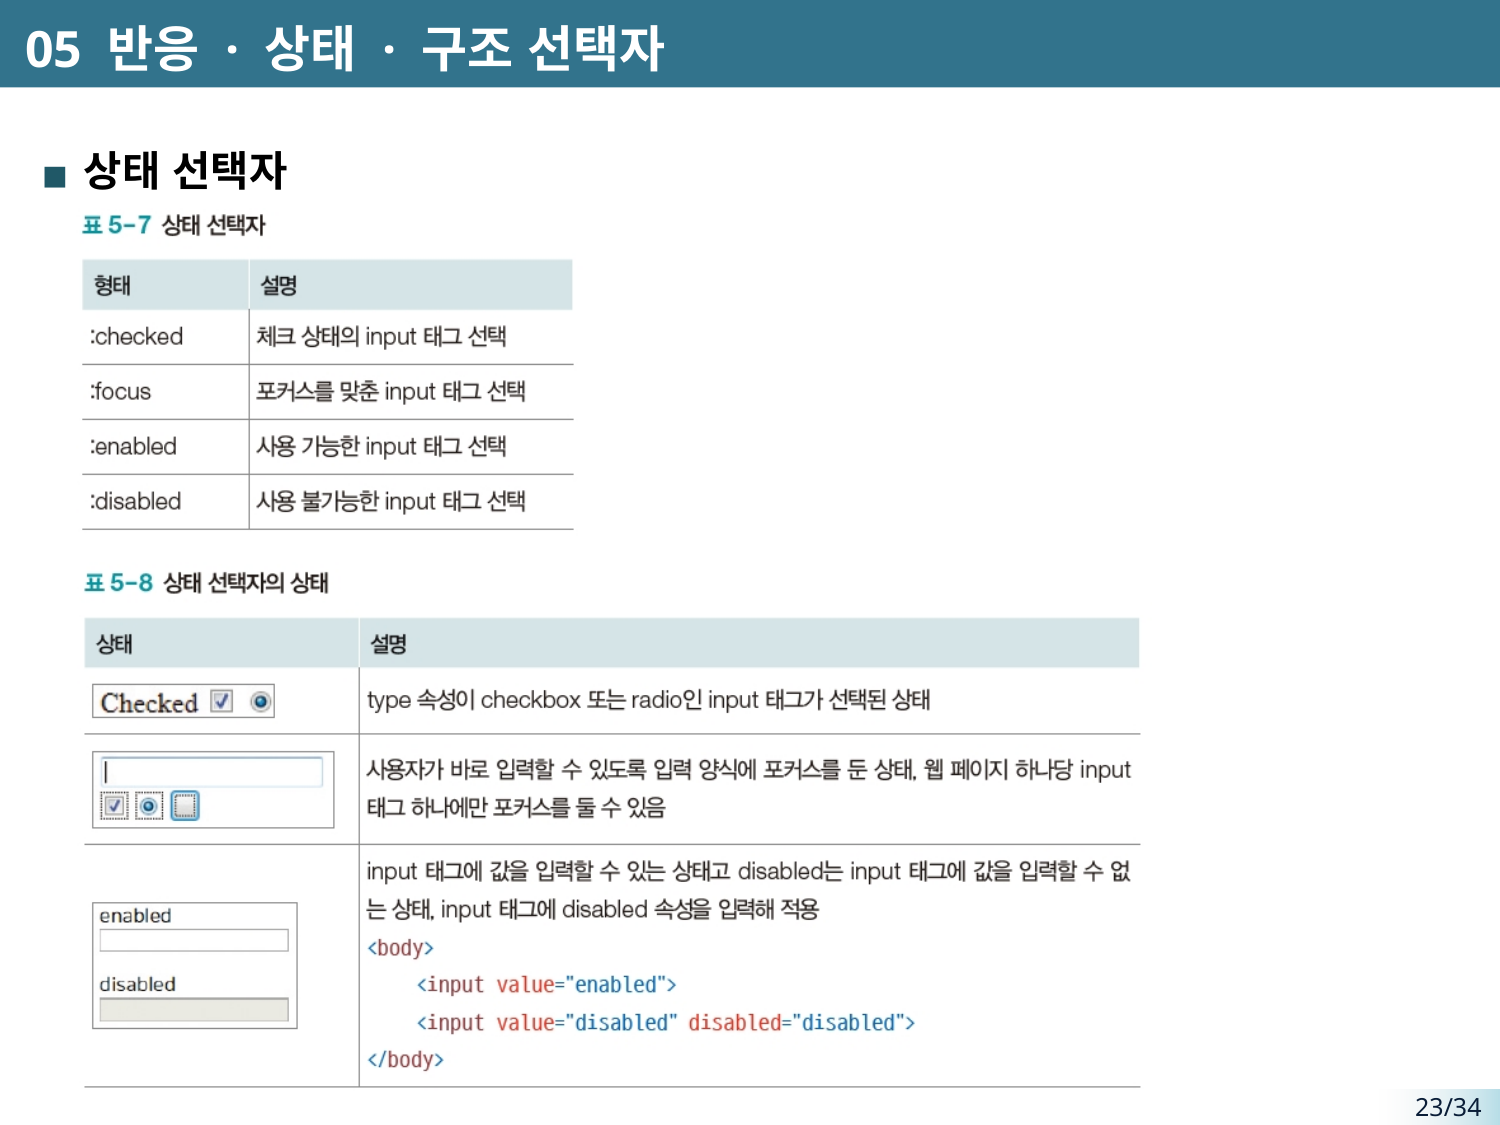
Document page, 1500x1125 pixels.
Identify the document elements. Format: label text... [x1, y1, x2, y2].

title 05 반응 · 상태 · 구조 선택자 [10, 8, 1288, 87]
list 상태 선택자 [10, 126, 1481, 1057]
picture [76, 207, 584, 540]
picture [76, 562, 1152, 1095]
